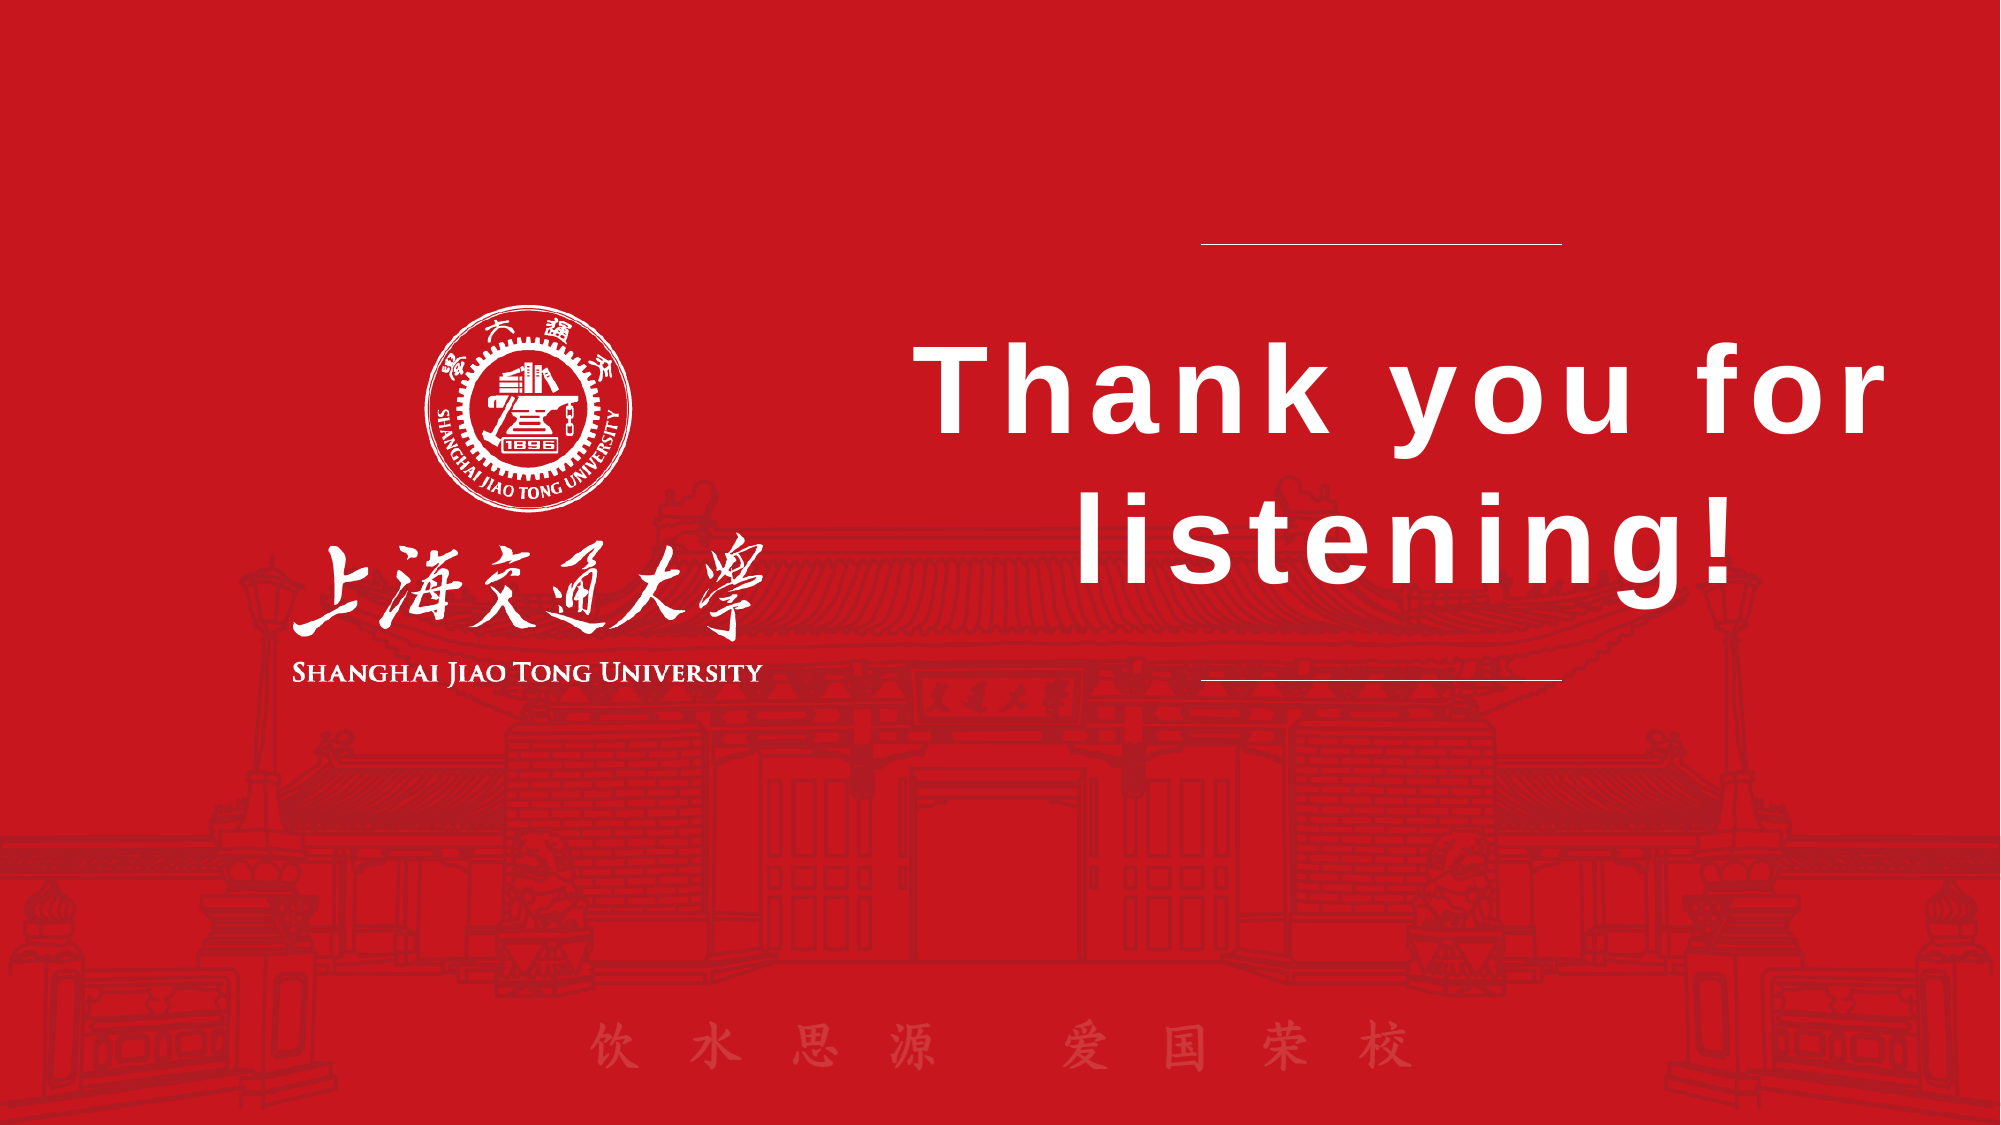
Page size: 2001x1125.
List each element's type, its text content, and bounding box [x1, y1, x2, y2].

list Thank you for listening! [825, 409, 1988, 508]
picture [293, 305, 763, 688]
